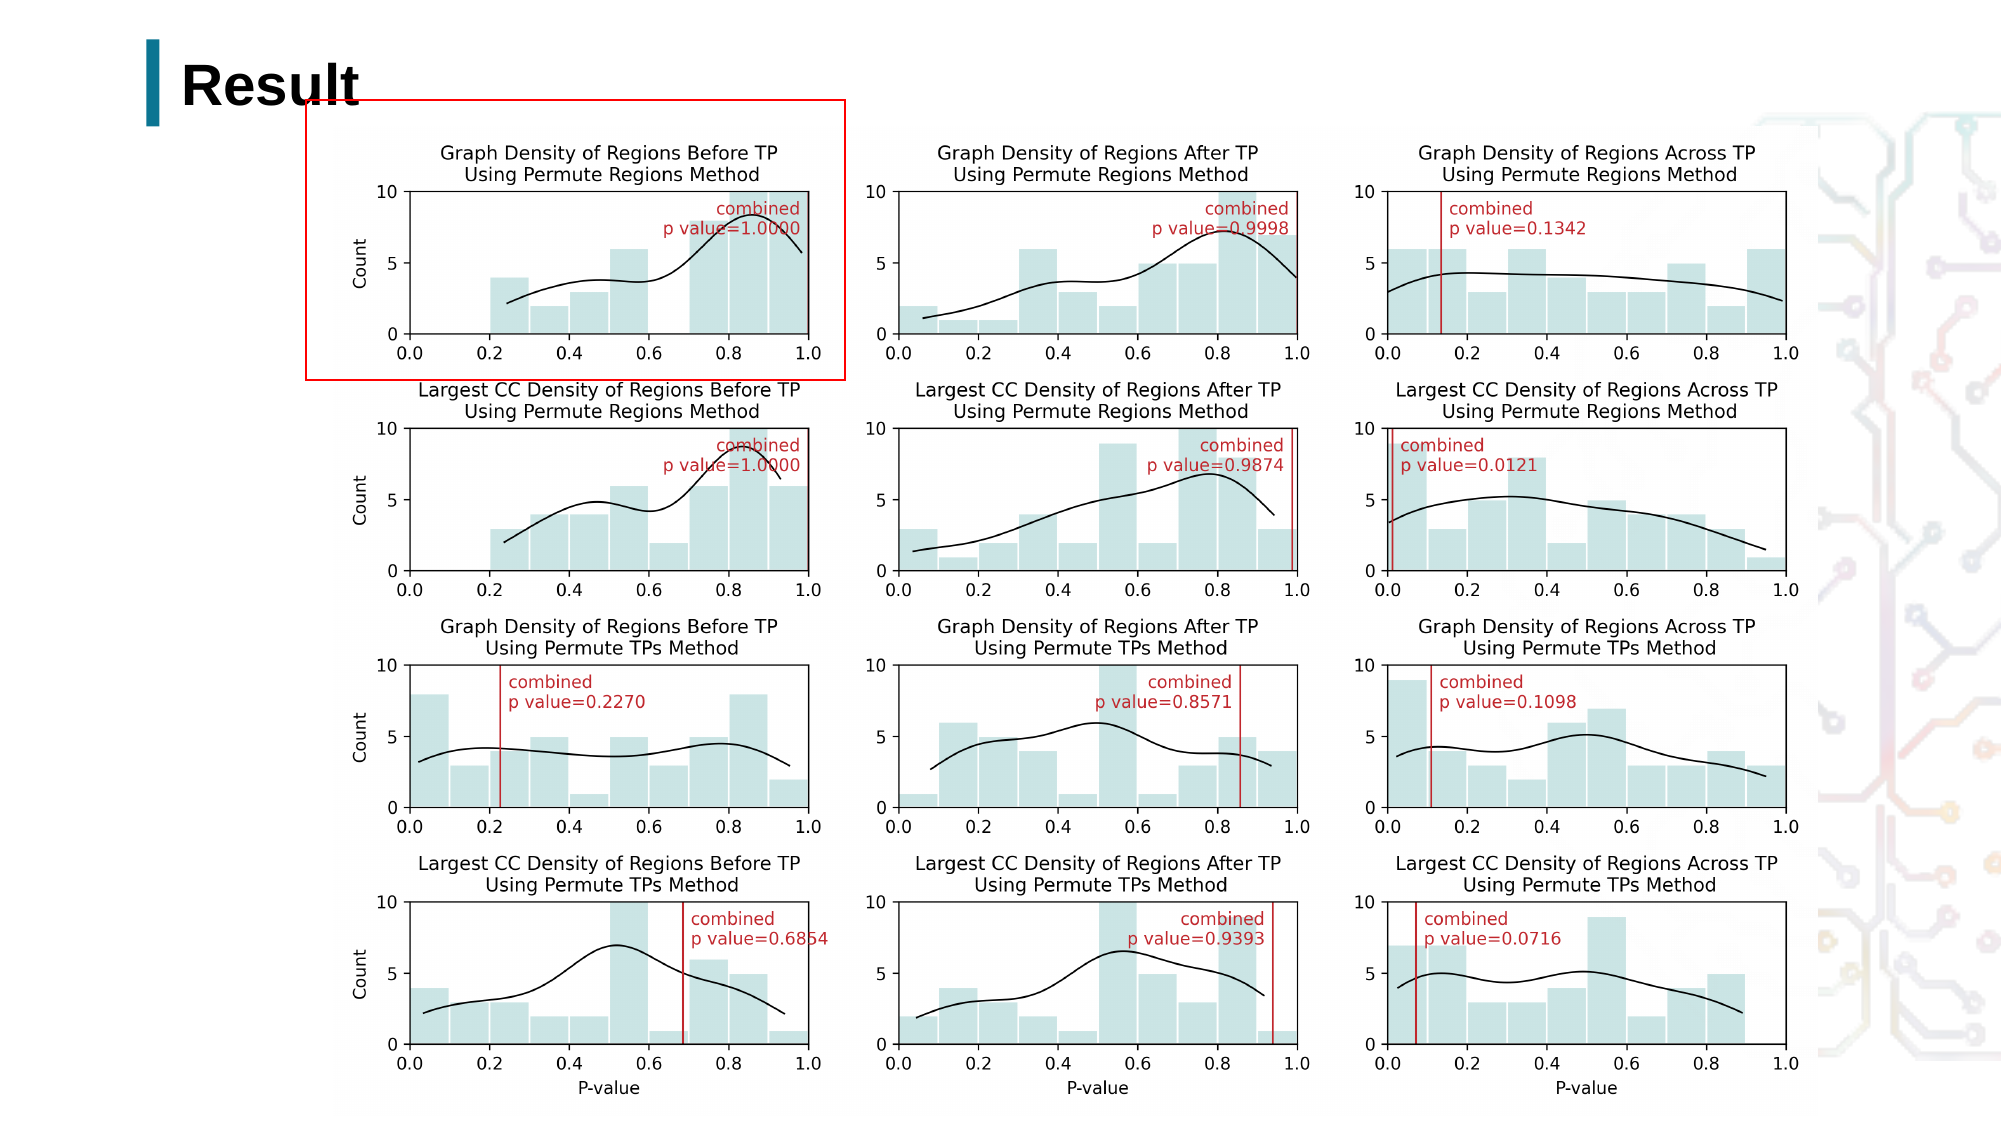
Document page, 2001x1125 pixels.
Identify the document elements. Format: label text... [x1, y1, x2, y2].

text_box [145, 38, 160, 127]
text_box [305, 99, 846, 381]
text_box Result [166, 39, 528, 125]
picture [333, 126, 1818, 1116]
